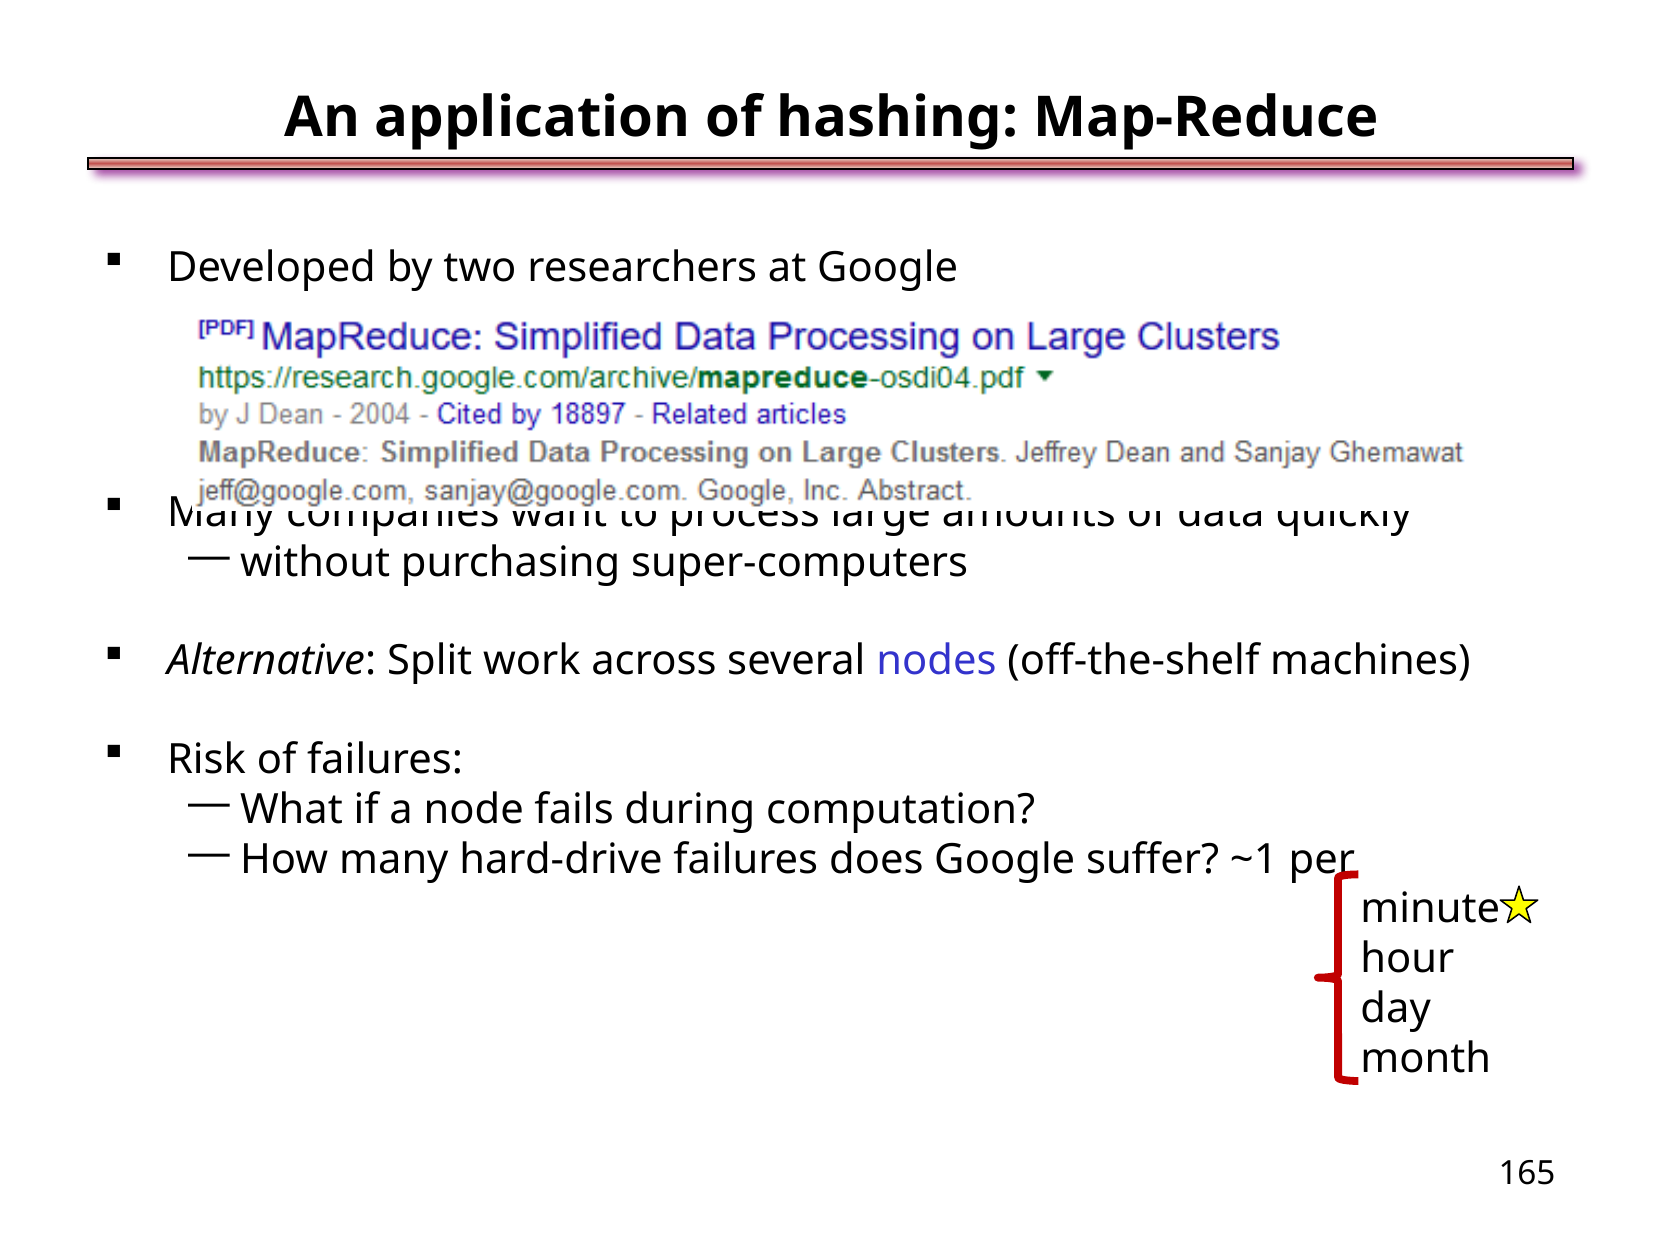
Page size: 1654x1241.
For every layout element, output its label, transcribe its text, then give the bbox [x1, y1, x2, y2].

text_box Developed by two researchers at Google Many companies want to process large amounts of data quickly without purchasing super-computers Alternative: Split work across several nodes (off-the-shelf machines) Risk of failures: What if a node fails during computation? How many hard-drive failures does Google suffer? ~1 per [87, 182, 1571, 1131]
text_box [1317, 874, 1359, 1082]
text_box <number> [1227, 1142, 1573, 1226]
text_box minute hour day month [1345, 873, 1507, 1088]
text_box [1500, 886, 1538, 923]
text_box An application of hashing: Map-Reduce [87, 72, 1576, 156]
picture [192, 312, 1471, 511]
